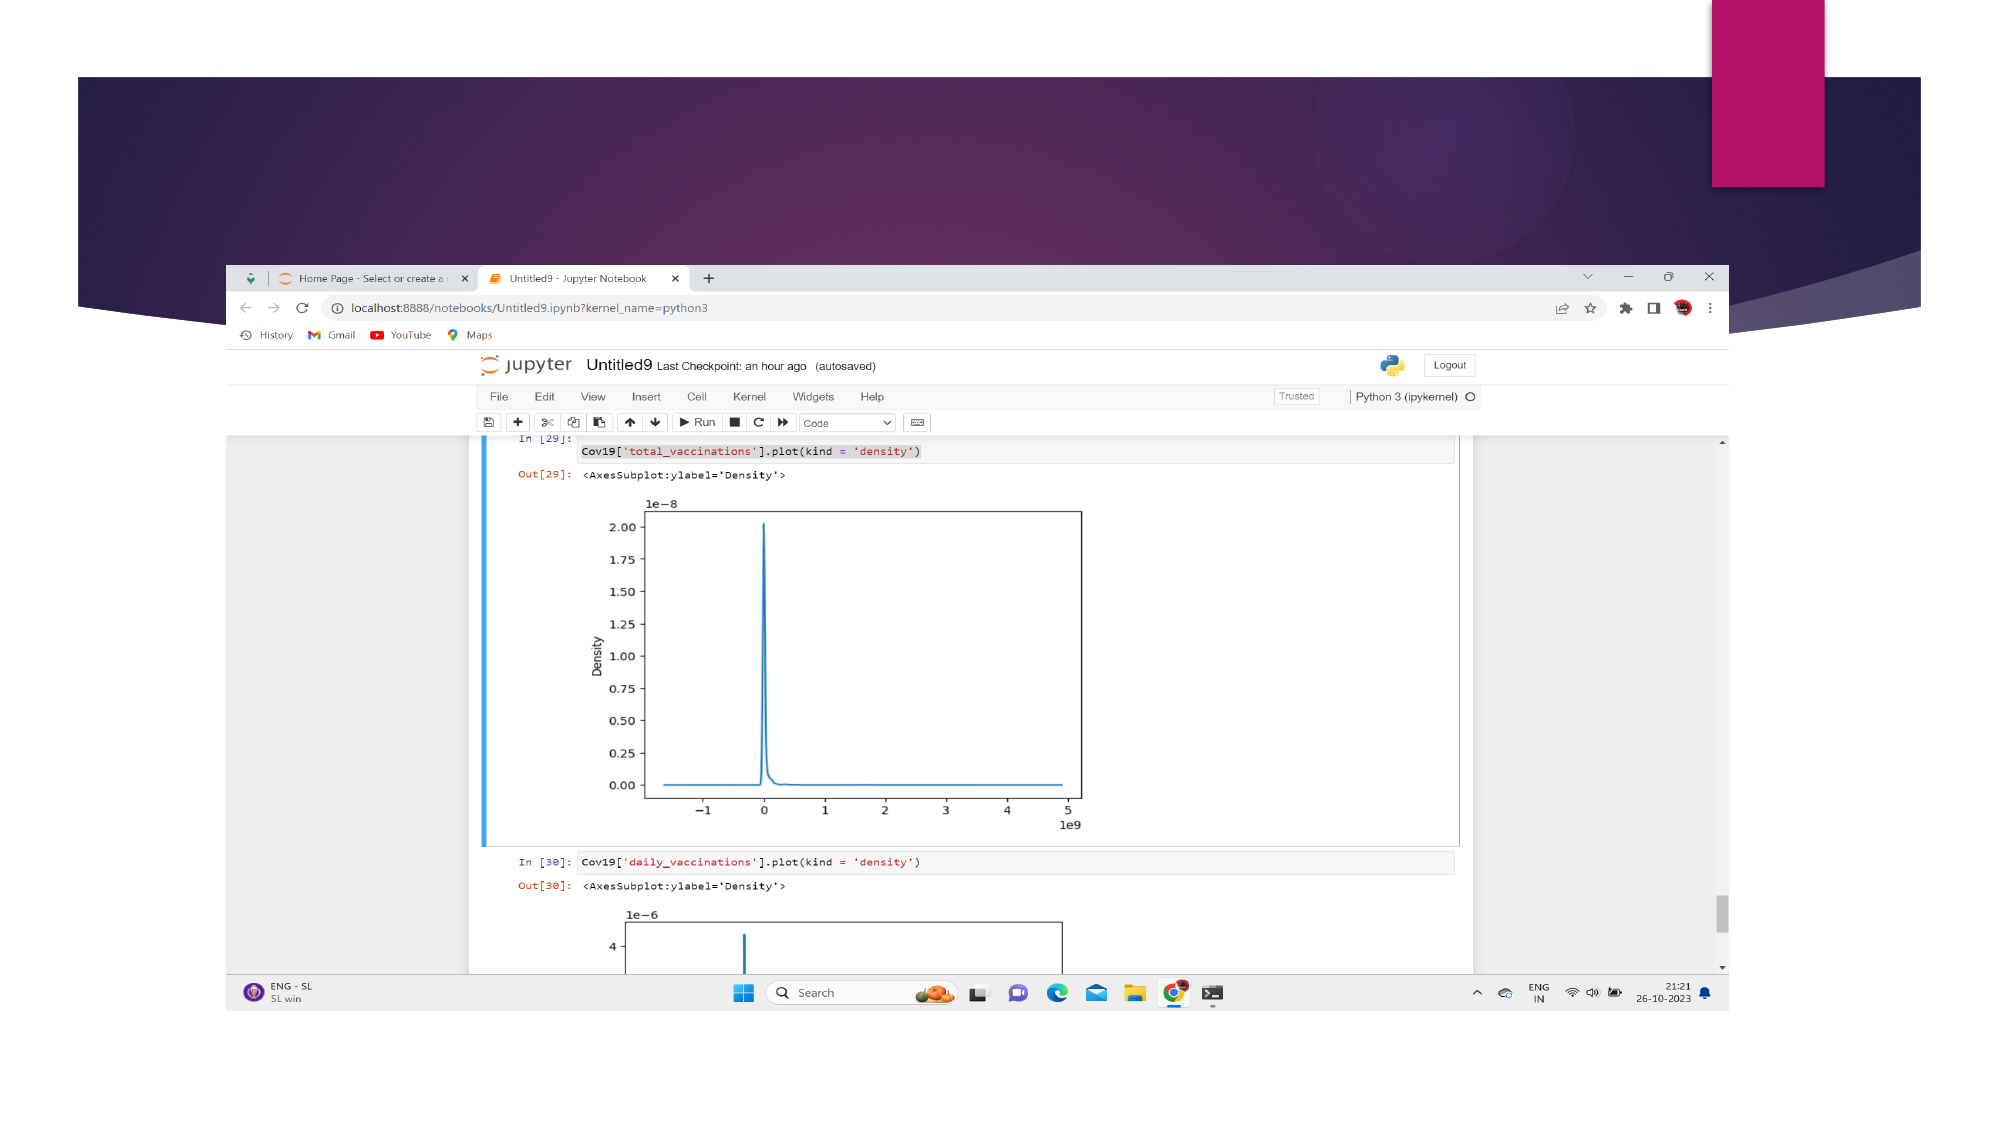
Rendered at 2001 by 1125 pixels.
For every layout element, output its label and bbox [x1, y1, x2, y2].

list [226, 265, 1729, 1011]
